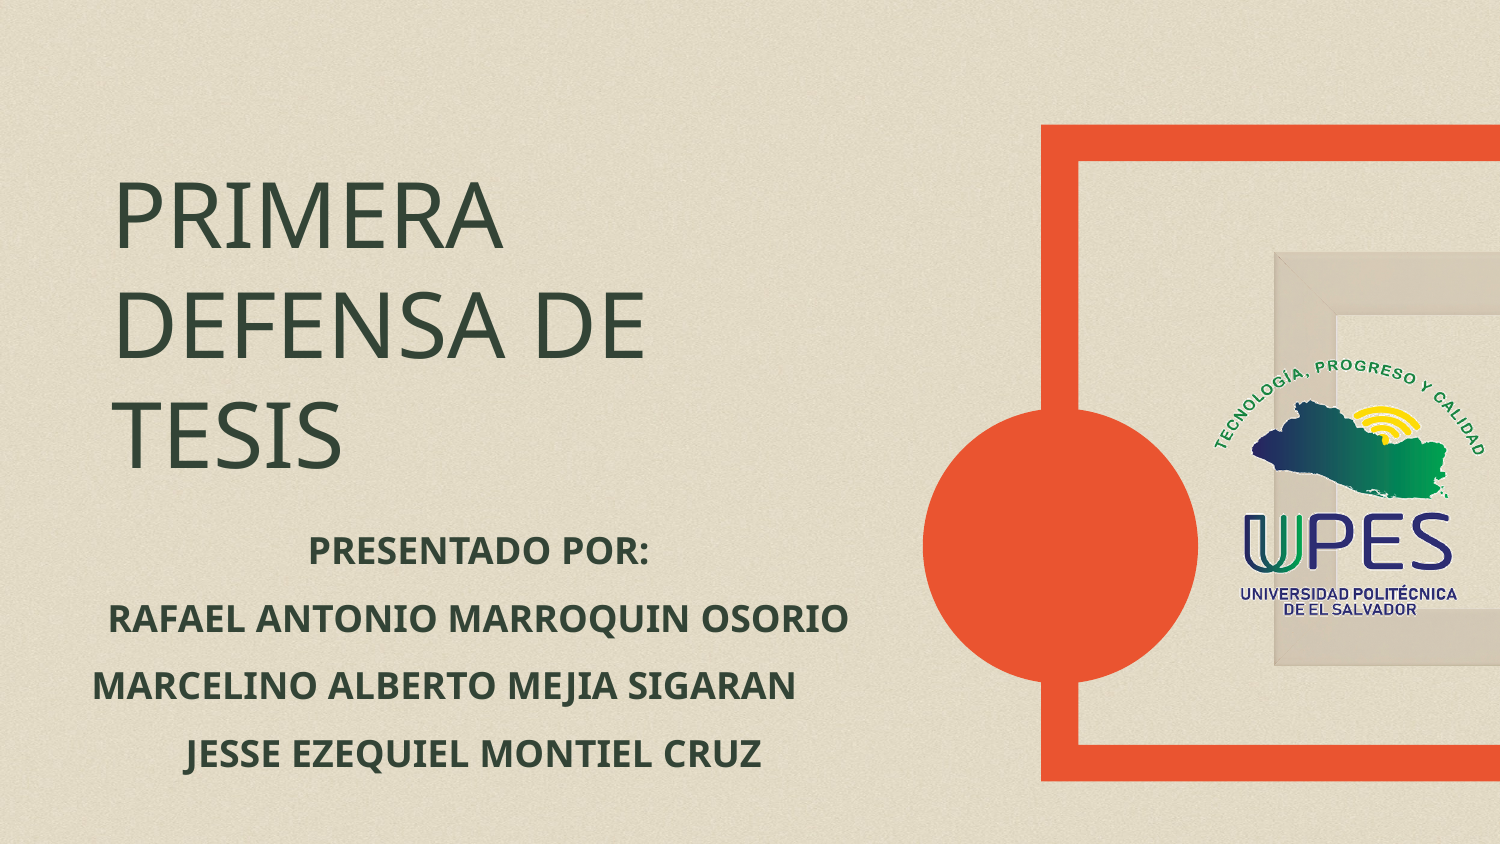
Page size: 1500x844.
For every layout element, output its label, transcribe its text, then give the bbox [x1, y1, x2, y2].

title PRIMERA DEFENSA DE TESIS [96, 86, 875, 500]
picture [1079, 162, 1500, 744]
picture [0, 0, 1500, 844]
text_box PRESENTADO POR: RAFAEL ANTONIO MARROQUIN OSORIO MARCELINO ALBERTO MEJIA SIGARAN JESSE EZEQUIEL MONTIEL CRUZ [57, 500, 901, 779]
text_box [922, 408, 1159, 684]
